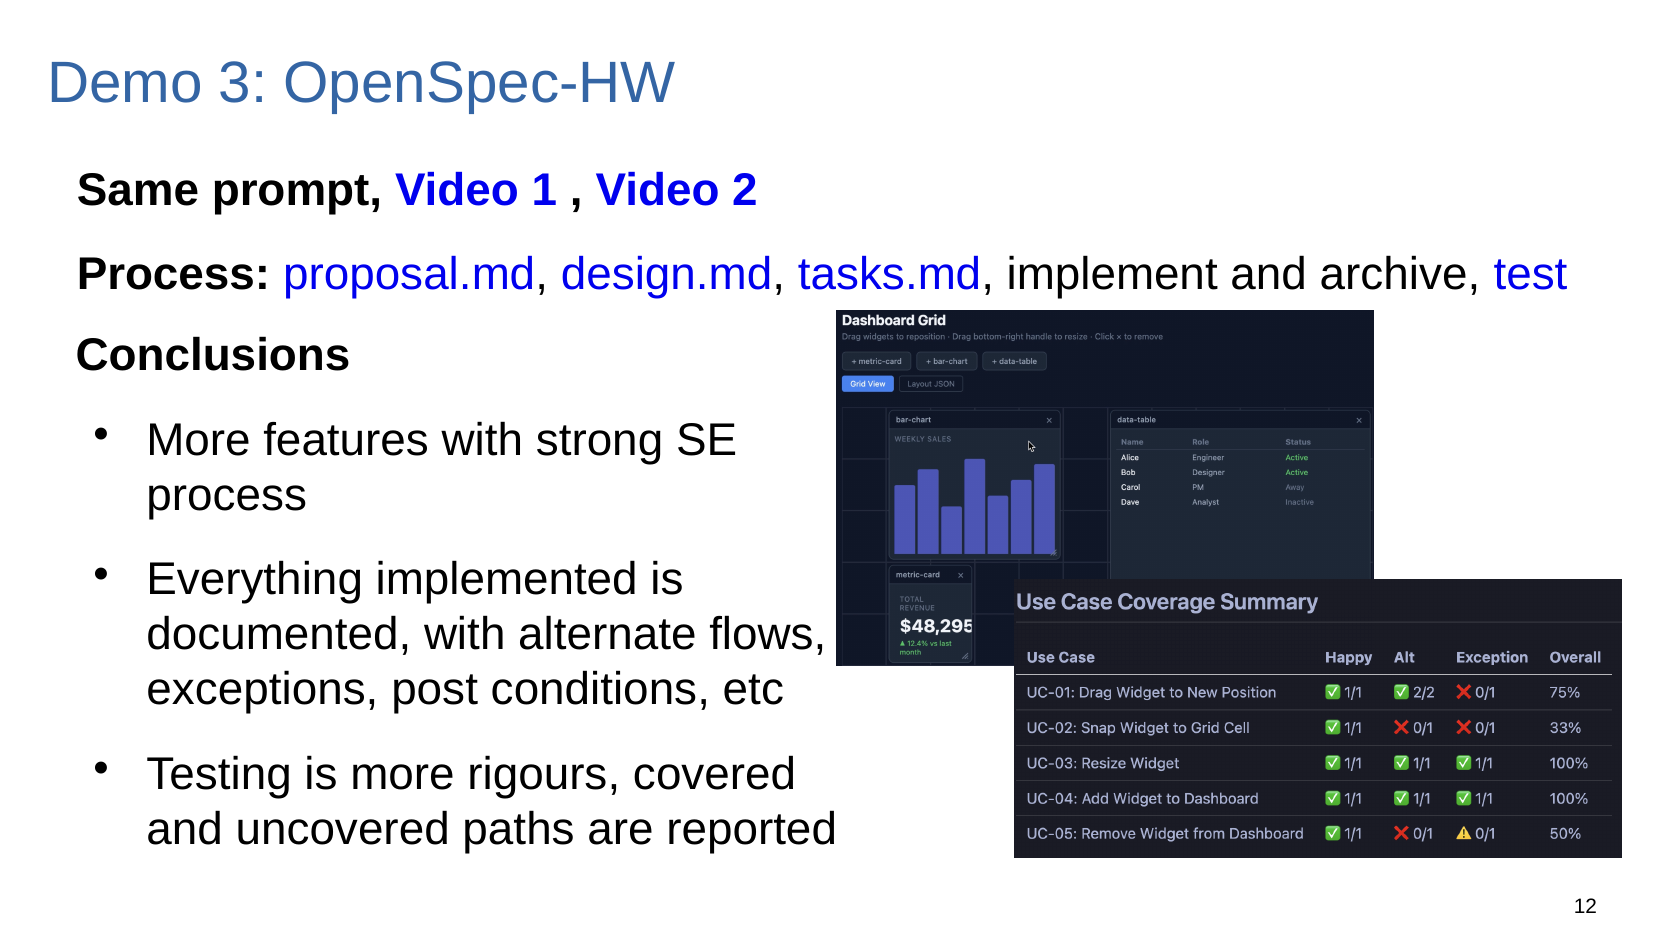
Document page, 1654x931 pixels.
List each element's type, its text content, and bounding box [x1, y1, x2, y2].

title Demo 3: OpenSpec-HW [47, 1, 1536, 157]
picture [836, 310, 1622, 858]
list Conclusions More features with strong SE process Everything implemented is documented, with alternate flows, exceptions, post conditions, etc Testing is more rigours, covered and uncovered paths are reported [75, 324, 836, 628]
text_box 2 [1523, 885, 1648, 926]
list Same prompt, Video 1 , Video 2 Process: proposal.md, design.md, tasks.md, implement and archive, test [76, 159, 1595, 355]
